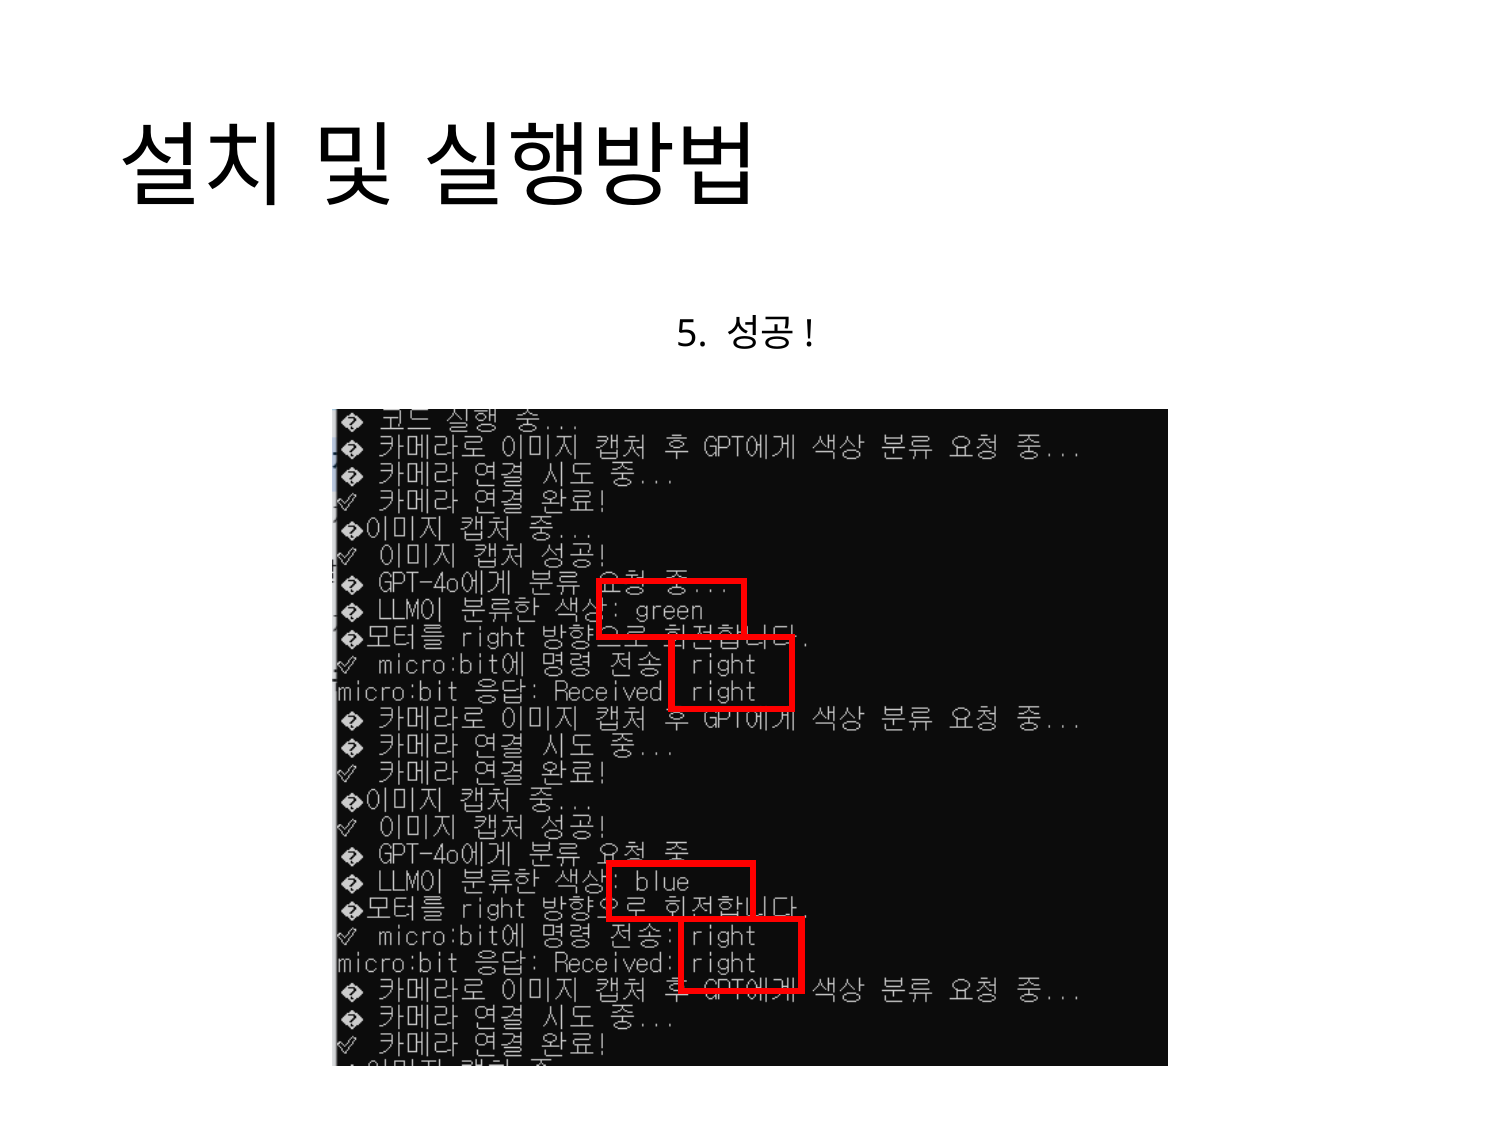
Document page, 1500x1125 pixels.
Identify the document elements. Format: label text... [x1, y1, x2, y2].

text_box 5. 성공! [661, 301, 839, 362]
title 설치 및 실행방법 [103, 59, 1397, 278]
picture [332, 409, 1168, 1066]
